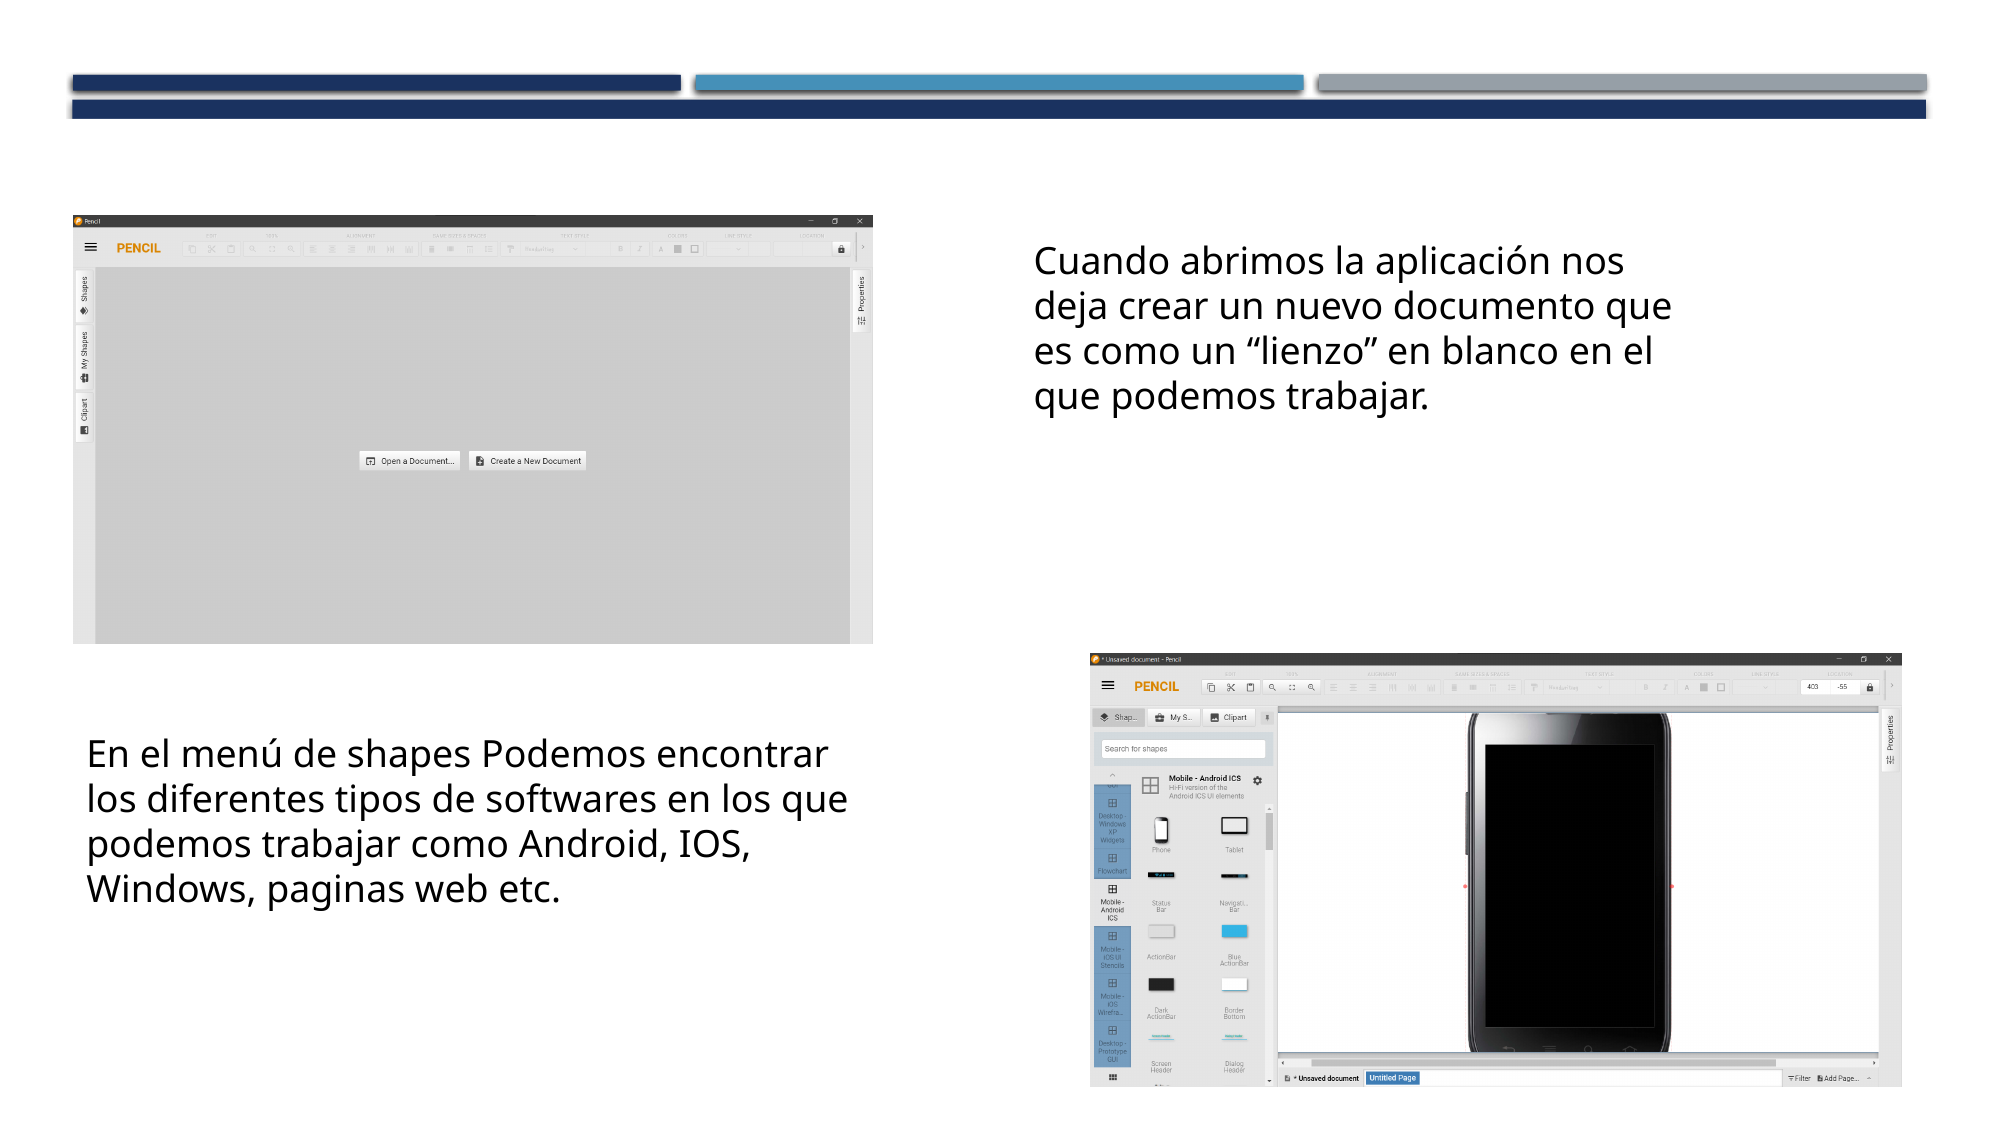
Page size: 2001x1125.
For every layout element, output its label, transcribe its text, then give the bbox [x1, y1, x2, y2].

text_box [1318, 73, 1928, 92]
text_box [72, 74, 682, 92]
text_box [0, 117, 2000, 1125]
text_box [695, 74, 1304, 91]
text_box En el menú de shapes Podemos encontrar los diferentes tipos de softwares en los que podemos trabajar como Android, IOS, Windows, paginas web etc. [71, 722, 871, 918]
text_box Cuando abrimos la aplicación nos deja crear un nuevo documento que es como un “lienzo” en blanco en el que podemos trabajar. [1018, 229, 1714, 425]
picture [1090, 653, 1903, 1088]
picture [72, 215, 873, 644]
